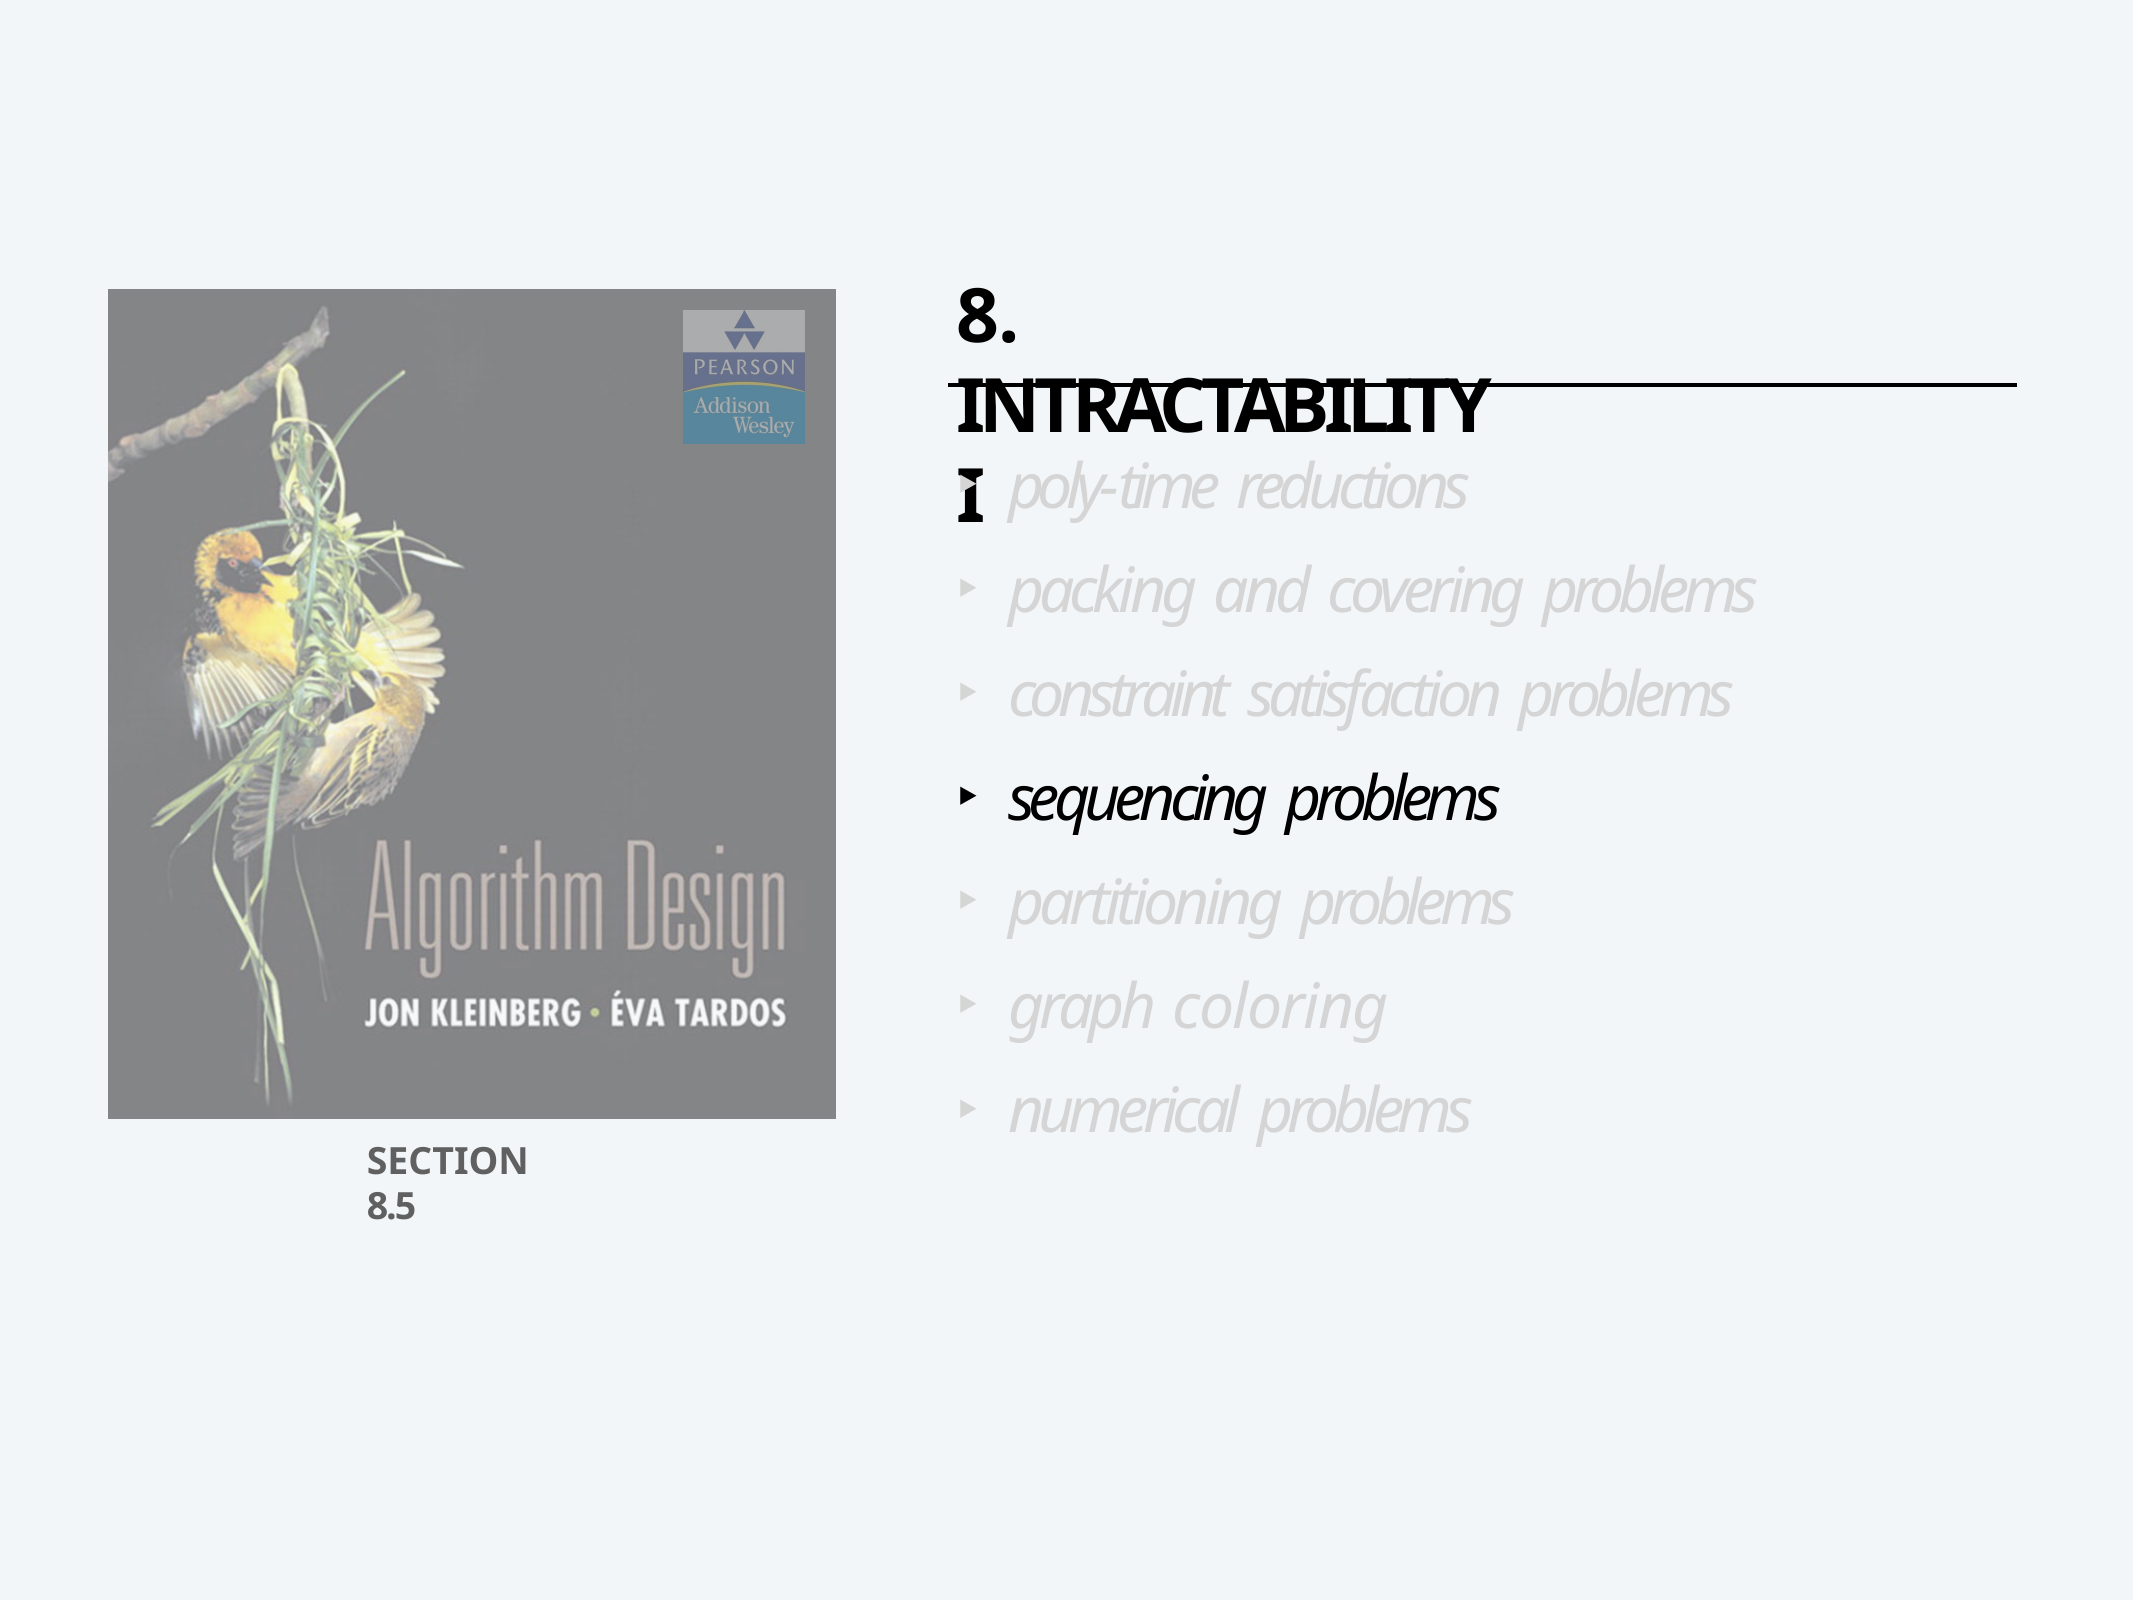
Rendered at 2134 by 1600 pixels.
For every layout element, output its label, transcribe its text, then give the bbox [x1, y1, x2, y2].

title 8. Intractability I [954, 265, 1584, 414]
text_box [108, 289, 836, 1120]
text_box Section 8.5 [364, 1134, 580, 1227]
list poly-time reductions packing and covering problems constraint satisfaction problems sequencing problems partitioning problems graph coloring numerical problems [954, 414, 1843, 1359]
